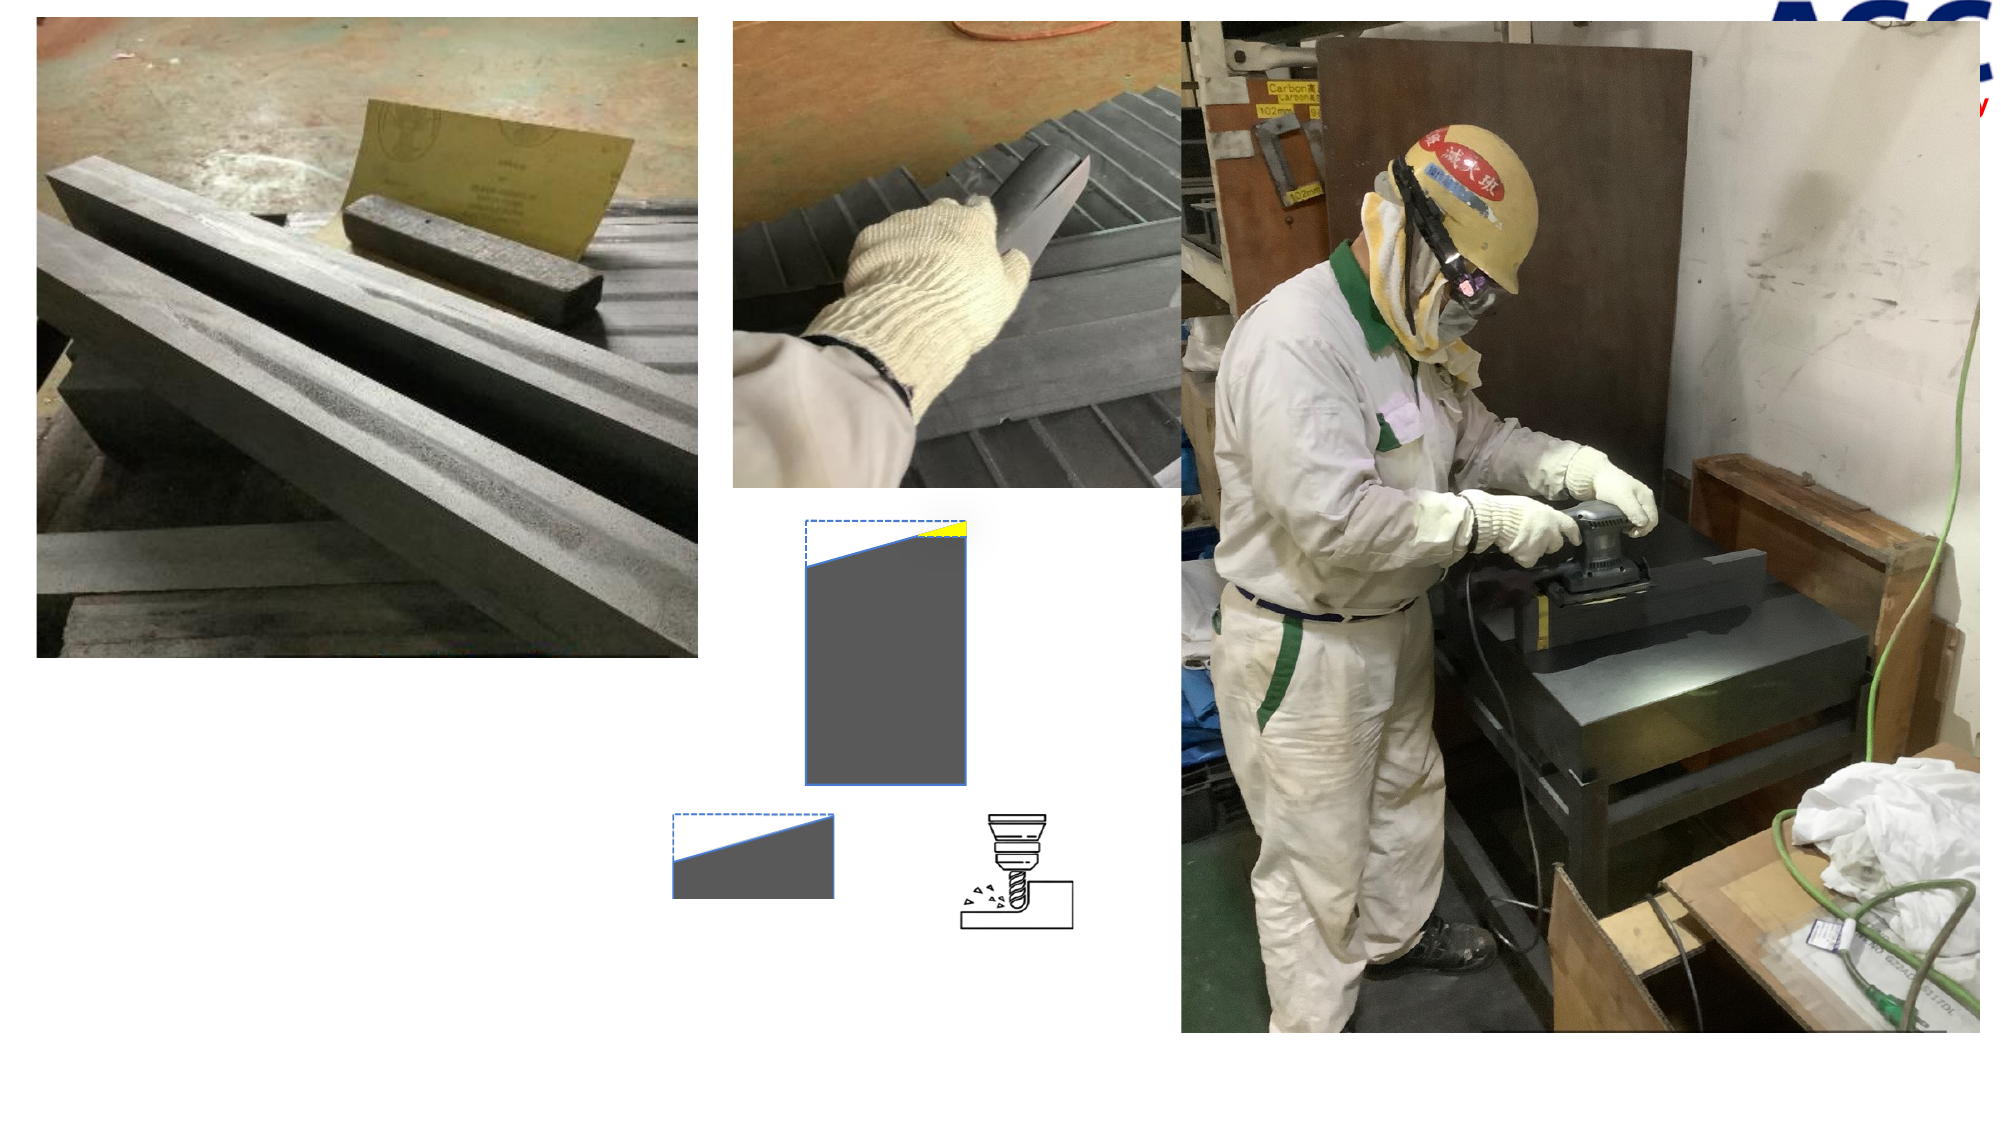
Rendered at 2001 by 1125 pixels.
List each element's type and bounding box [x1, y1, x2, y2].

text_box [805, 520, 967, 785]
picture [732, 0, 2000, 1033]
picture [36, 17, 698, 658]
picture [958, 813, 1074, 930]
picture [672, 813, 835, 899]
